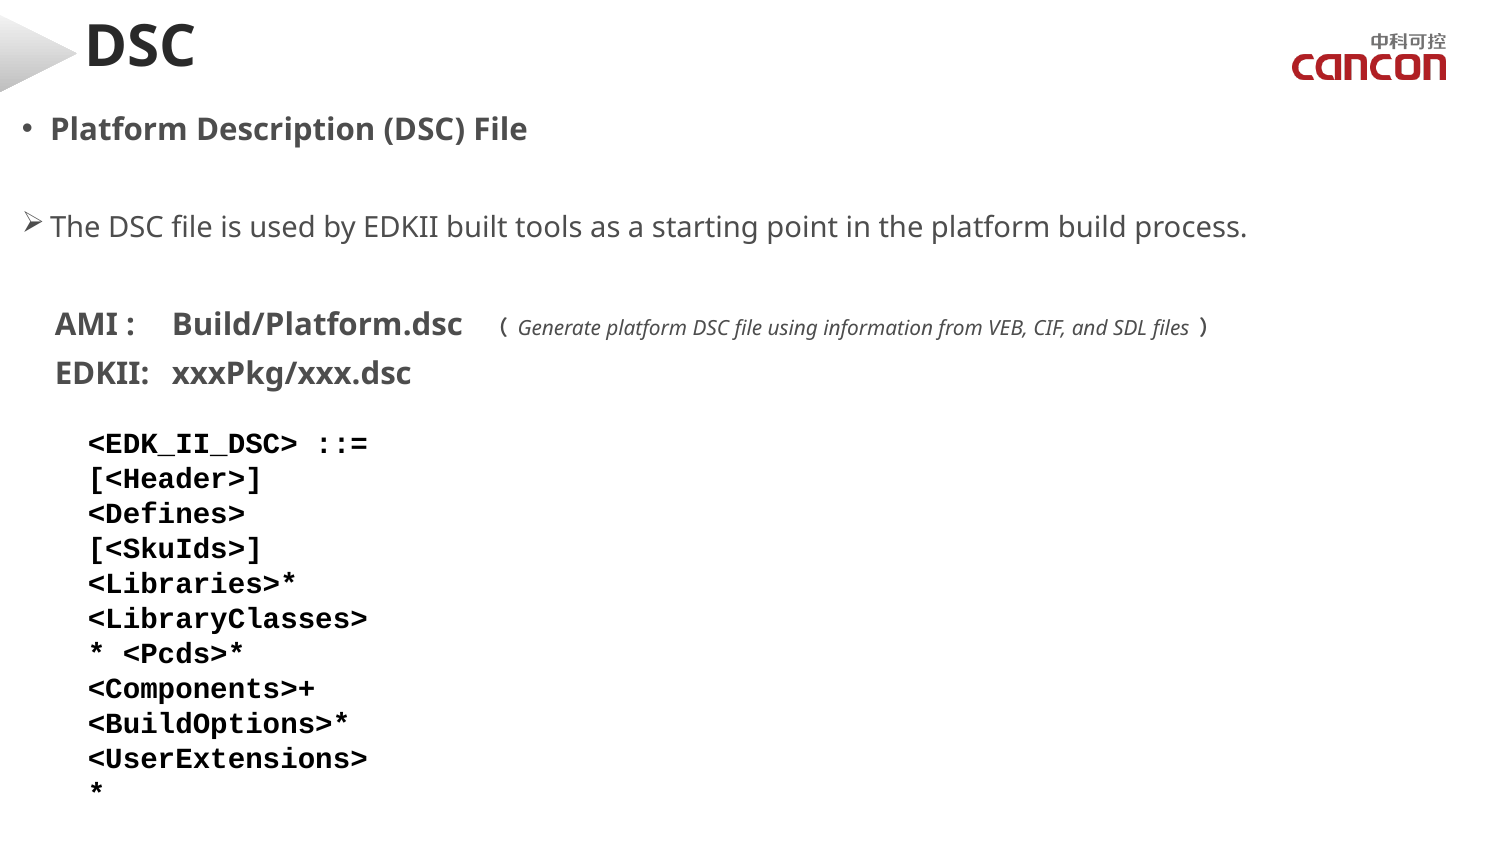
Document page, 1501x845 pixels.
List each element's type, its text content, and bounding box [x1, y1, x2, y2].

list Platform Description (DSC) File The DSC file is used by EDKII built tools as a starting point in the platform build process. AMI : Build/Platform.dsc （ Generate platform DSC file using information from VEB, CIF, and SDL files ） EDKII: xxxPkg/xxx.dsc [10, 107, 1419, 724]
text_box <EDK_II_DSC> ::= [<Header>] <Defines> [<SkuIds>] <Libraries>* <LibraryClasses>* <Pcds>* <Components>+ <BuildOptions>* <UserExtensions>* [73, 417, 397, 817]
picture [1292, 33, 1446, 80]
title DSC [73, 8, 1280, 88]
